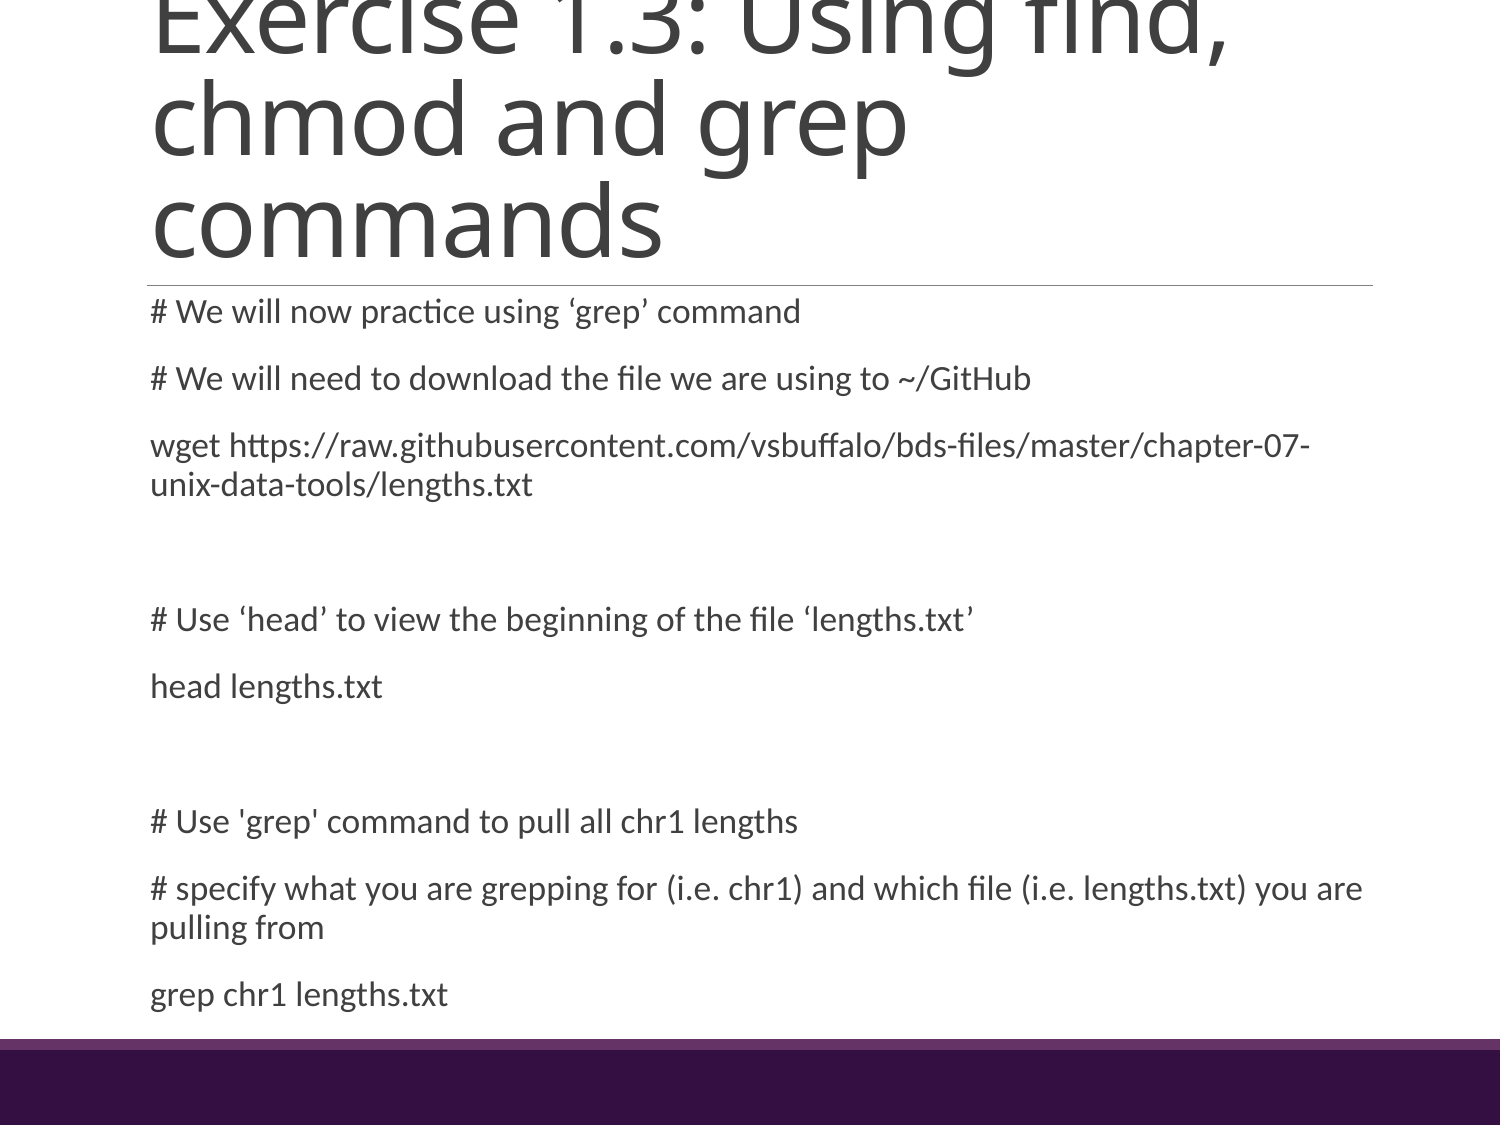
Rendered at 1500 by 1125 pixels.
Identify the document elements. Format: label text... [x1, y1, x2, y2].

list # We will now practice using ‘grep’ command # We will need to download the file we are using to ~/GitHub wget https://raw.githubusercontent.com/vsbuffalo/bds-files/master/chapter-07-unix-data-tools/lengths.txt # Use ‘head’ to view the beginning of the file ‘lengths.txt’ head lengths.txt # Use 'grep' command to pull all chr1 lengths # specify what you are grepping for (i.e. chr1) and which file (i.e. lengths.txt) you are pulling from grep chr1 lengths.txt [135, 285, 1373, 1046]
title Exercise 1.3: Using find, chmod and grep commands [135, 47, 1373, 285]
